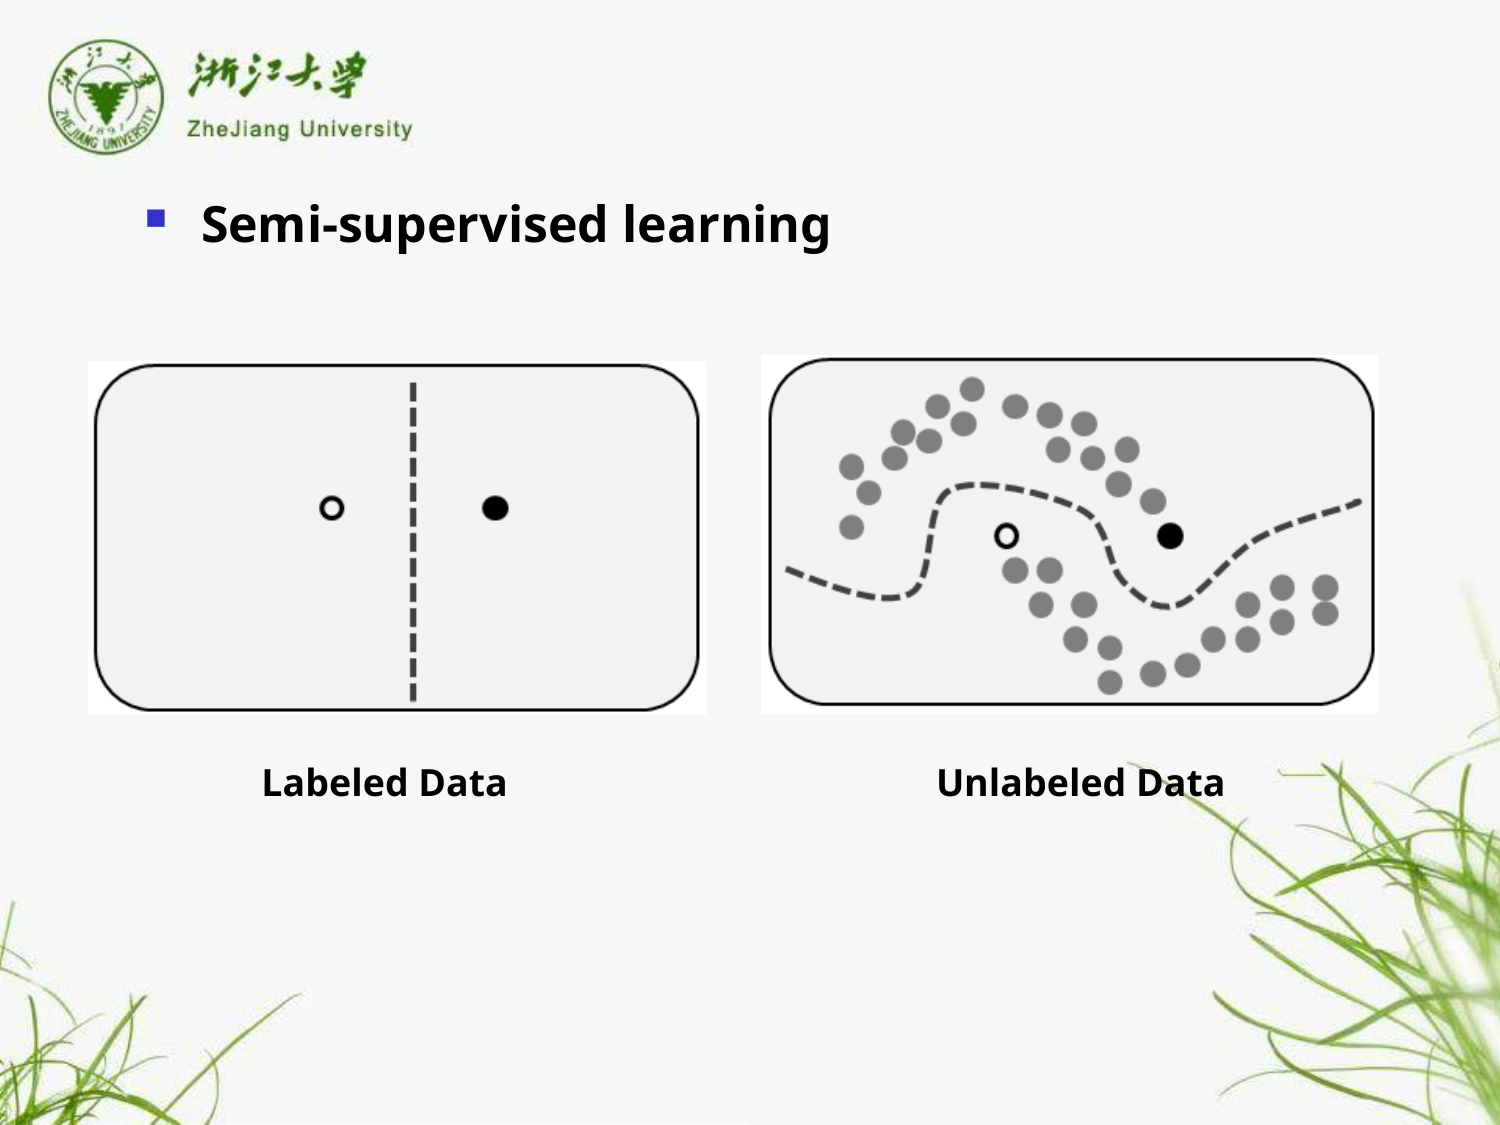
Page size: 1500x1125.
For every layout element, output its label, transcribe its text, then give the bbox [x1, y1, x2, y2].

text_box Unlabeled Data [921, 751, 1317, 812]
picture [0, 0, 1500, 1125]
list Semi-supervised learning [129, 184, 1469, 386]
text_box Labeled Data [246, 751, 548, 812]
